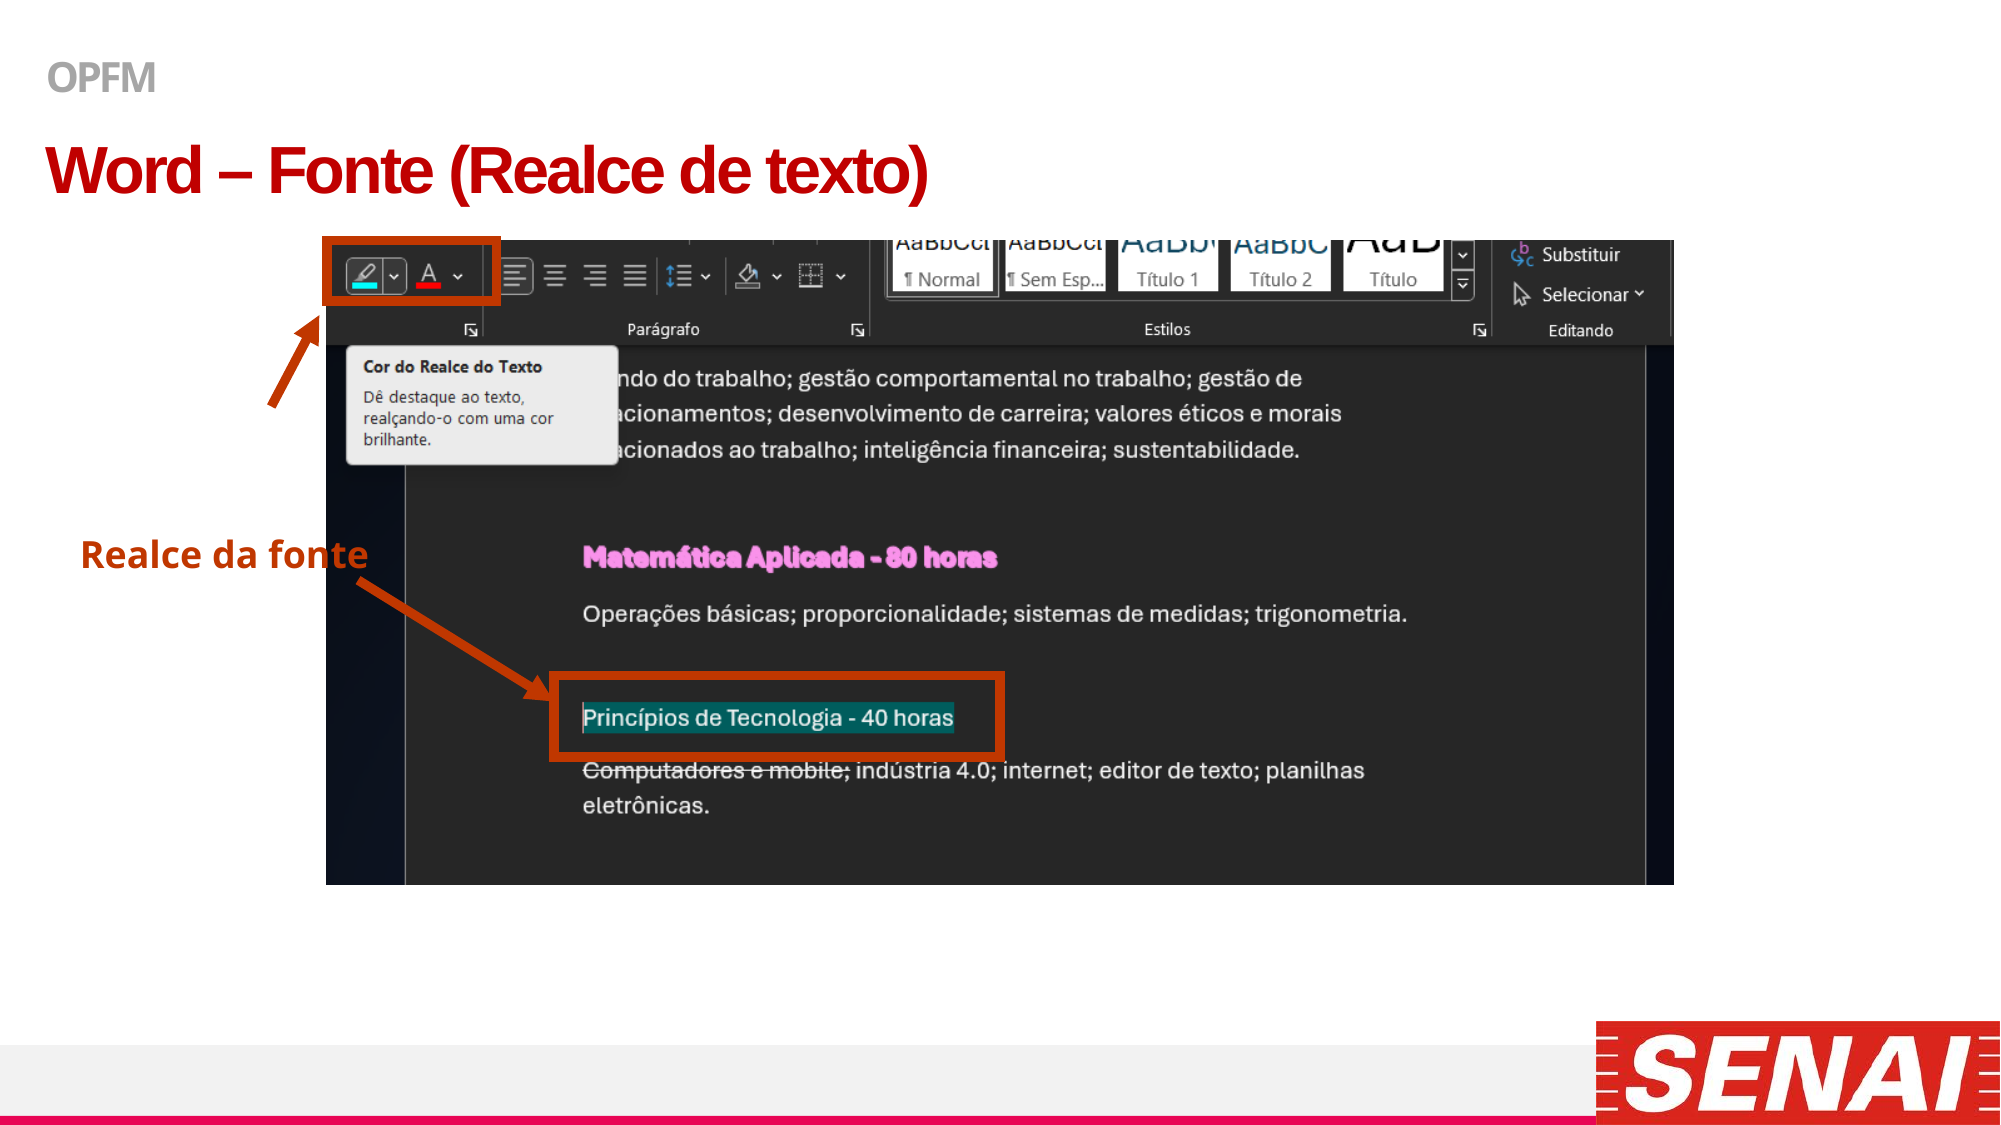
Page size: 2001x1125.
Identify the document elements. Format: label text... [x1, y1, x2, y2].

text_box Word – Fonte (Realce de texto) [45, 136, 1905, 208]
picture [1596, 1021, 2000, 1125]
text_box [357, 580, 554, 702]
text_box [271, 315, 320, 407]
title OPFM [45, 43, 1905, 115]
text_box Realce da fonte [64, 523, 326, 584]
picture [326, 240, 1674, 885]
